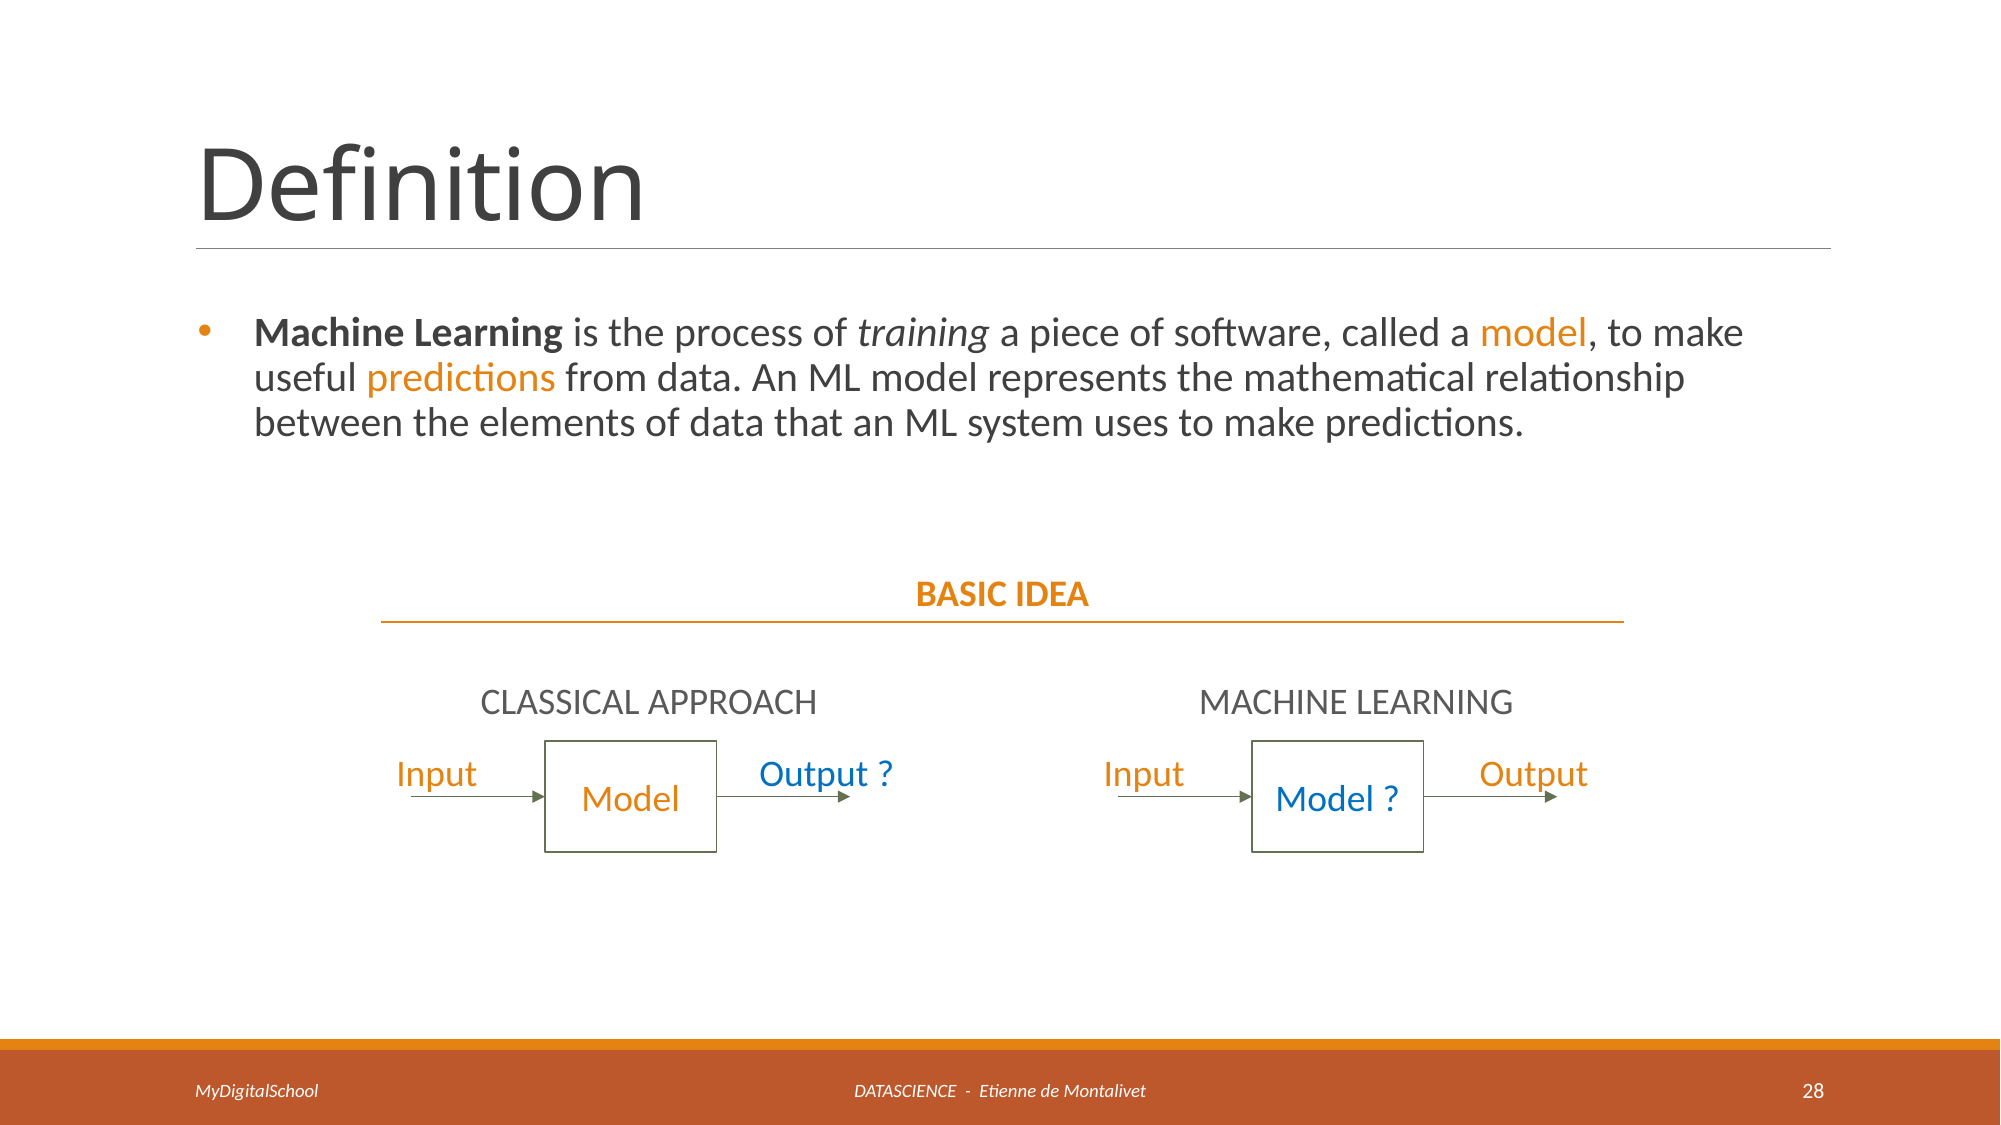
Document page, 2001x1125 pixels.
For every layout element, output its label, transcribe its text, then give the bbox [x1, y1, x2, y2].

footer DATASCIENCE - Etienne de Montalivet [604, 1059, 1396, 1120]
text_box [380, 661, 918, 853]
title Definition [180, 47, 1830, 249]
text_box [1087, 661, 1625, 853]
slide_number MyDigitalSchool [180, 1059, 586, 1120]
list Machine Learning is the process of training a piece of software, called a model, to make useful predictions from data. An ML model represents the mathematical relationship between the elements of data that an ML system uses to make predictions. [180, 302, 1830, 502]
text_box BASIC IDEA [380, 560, 1625, 621]
slide_number 28 [1624, 1059, 1840, 1120]
